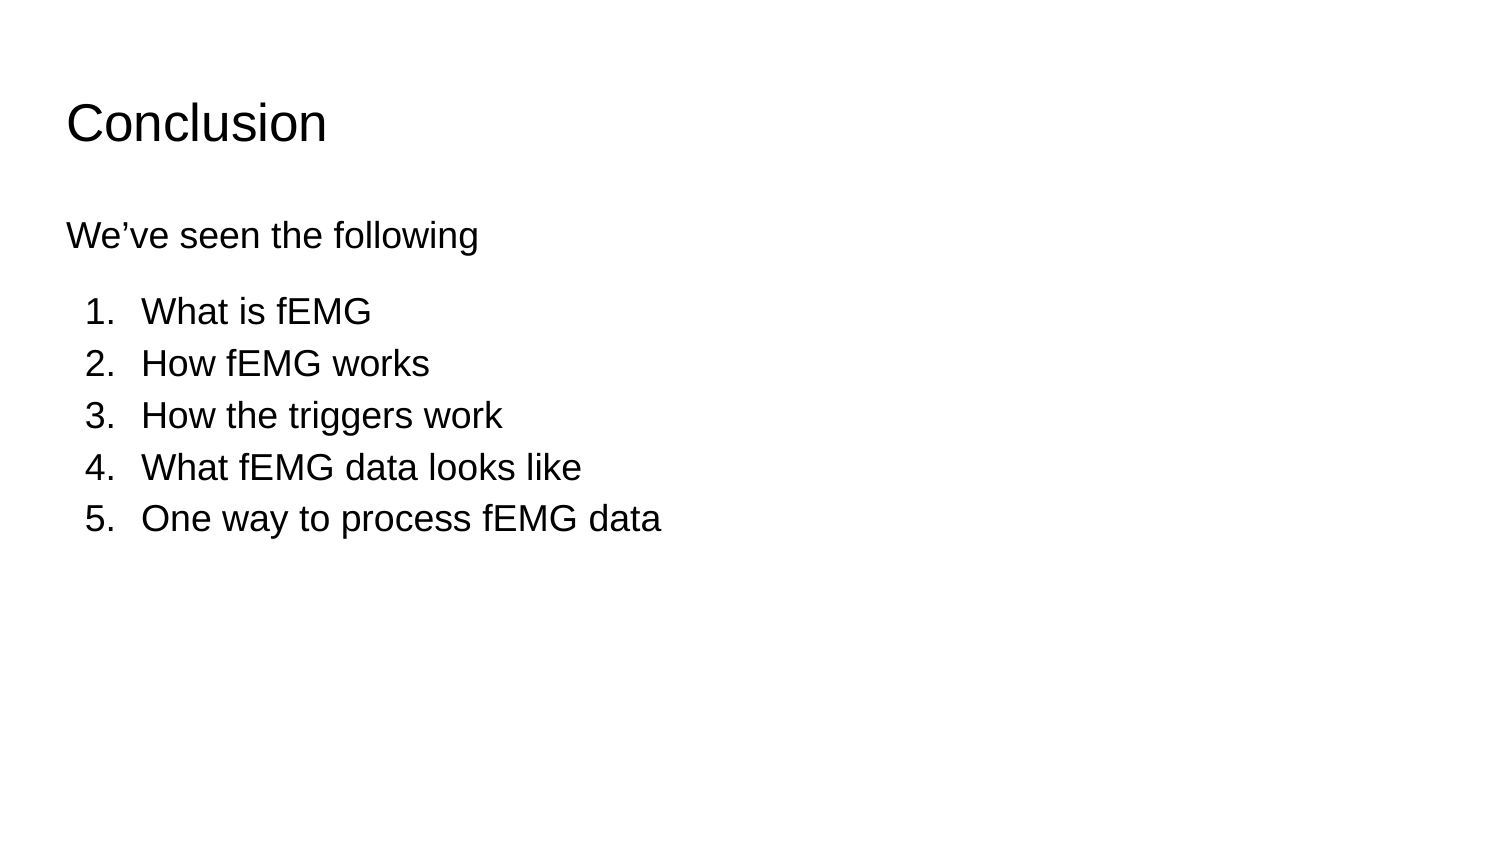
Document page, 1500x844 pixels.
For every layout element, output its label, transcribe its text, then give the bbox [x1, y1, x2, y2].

title Conclusion [51, 72, 1449, 167]
list We’ve seen the following What is fEMG How fEMG works How the triggers work What fEMG data looks like One way to process fEMG data [51, 189, 1449, 750]
